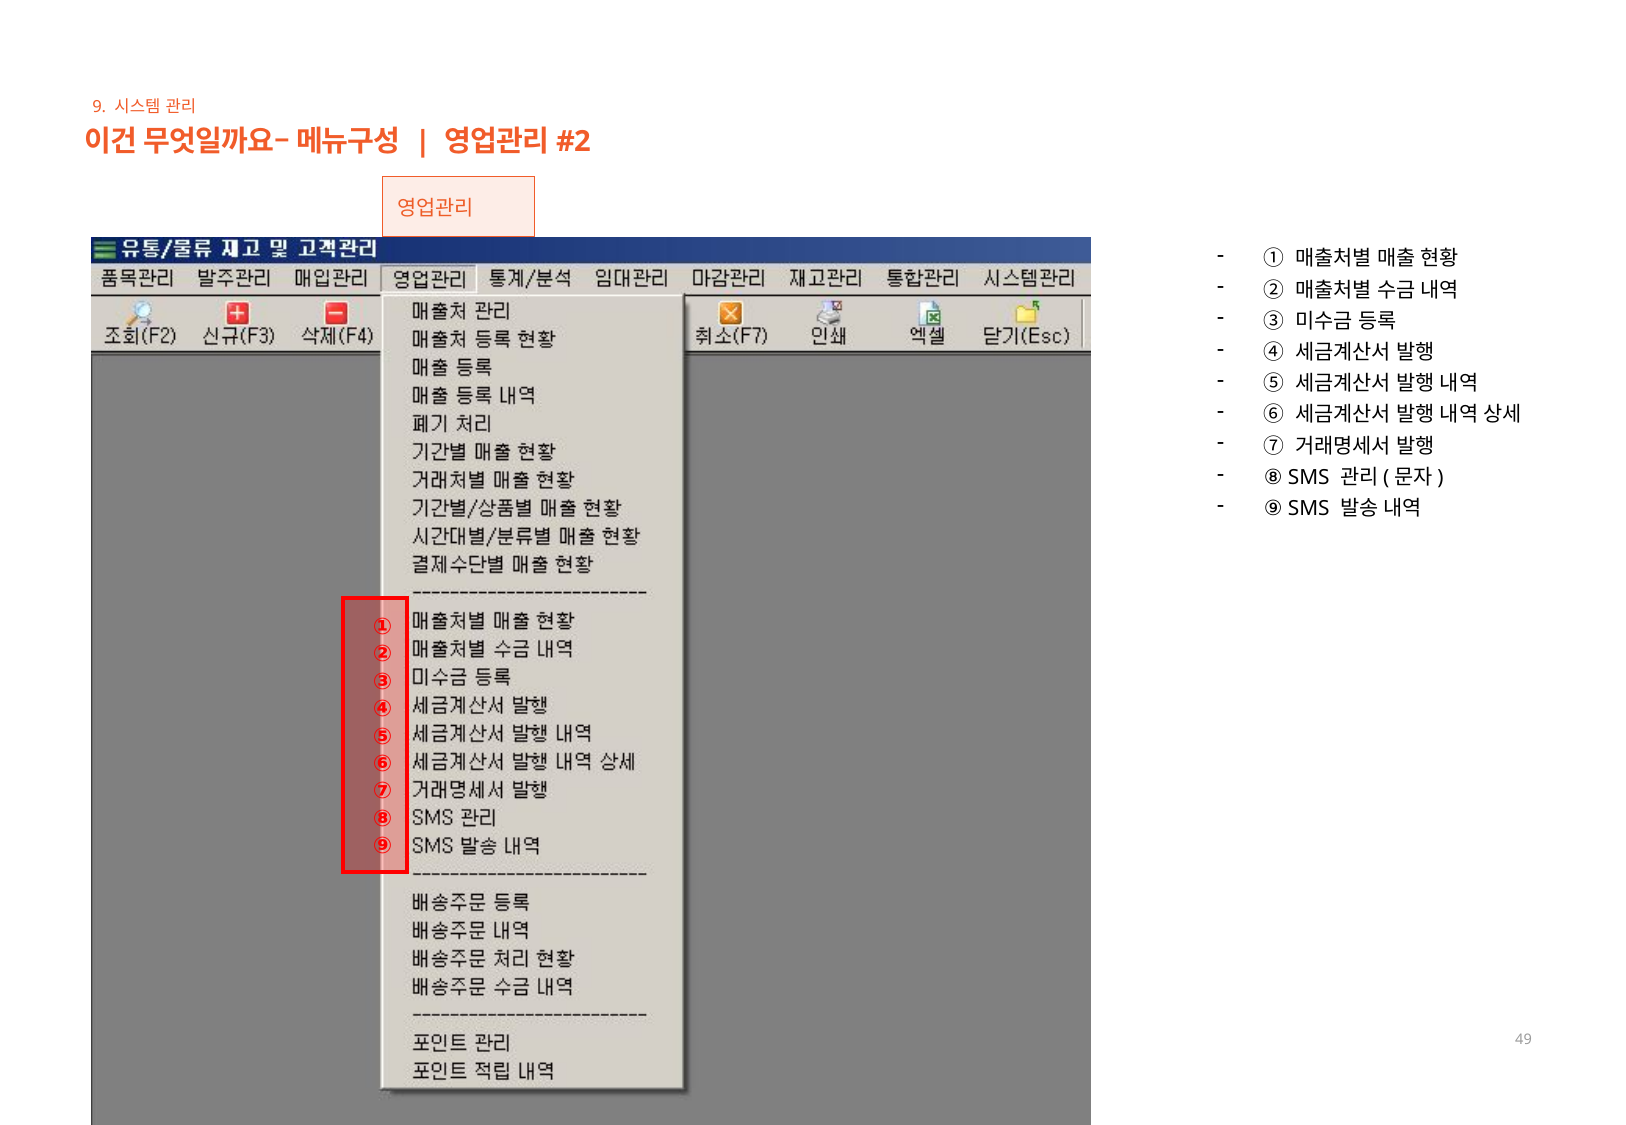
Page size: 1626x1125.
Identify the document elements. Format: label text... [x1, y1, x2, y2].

text_box 9. 시스템 관리 [92, 95, 197, 116]
slide_number 49 [1183, 1030, 1532, 1091]
text_box 이건 무엇일까요– 메뉴구성 | 영업관리#2 [84, 122, 591, 158]
text_box 영업관리 [382, 176, 536, 237]
picture [91, 237, 1091, 1125]
text_box ① 매출처별 매출 현황 ② 매출처별 수금 내역 ③ 미수금 등록 ④ 세금계산서 발행 ⑤ 세금계산서 발행 내역 ⑥ 세금계산서 발행 내역 상세 ⑦ 거래명세서 발행 ⑧ SMS 관리(문자) ⑨ SMS 발송 내역 [1202, 237, 1600, 528]
